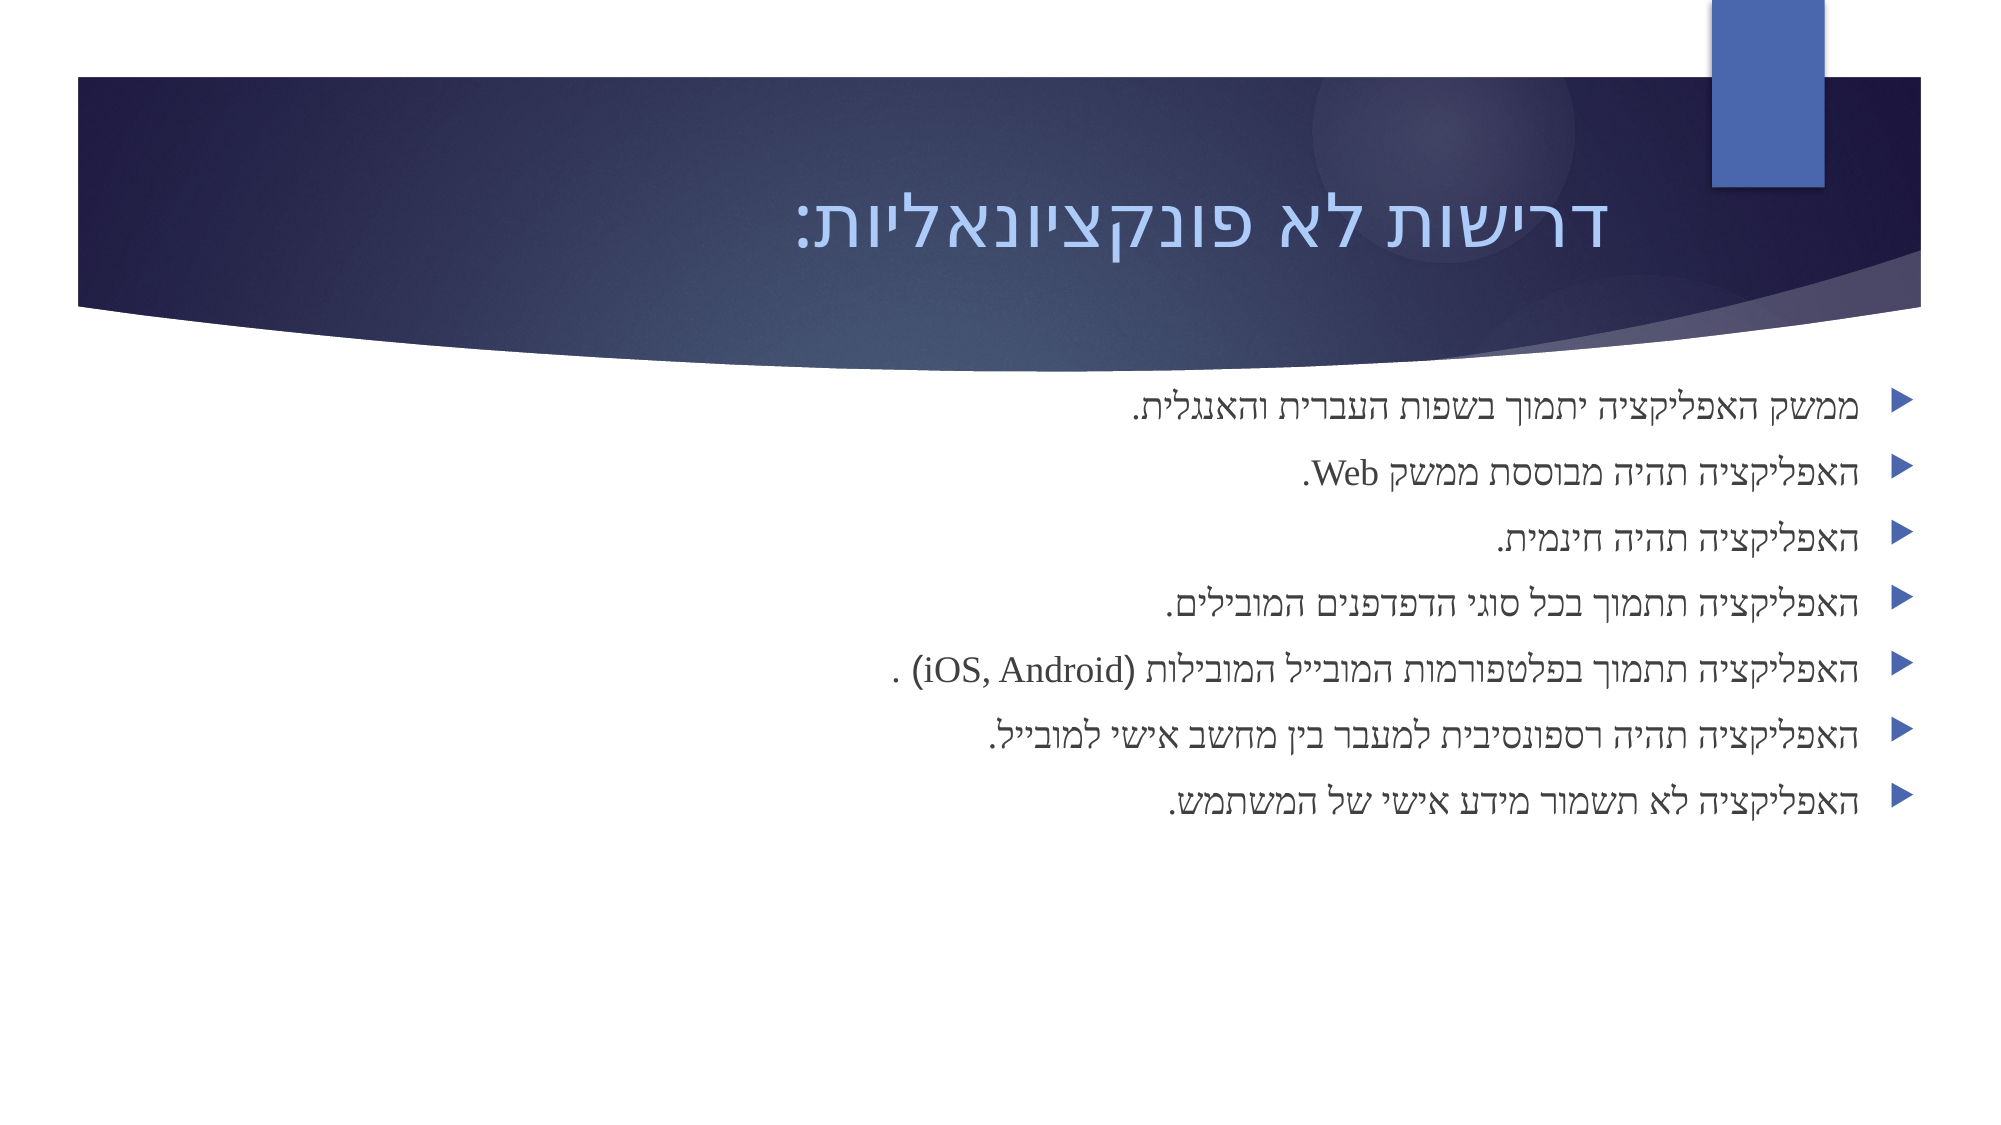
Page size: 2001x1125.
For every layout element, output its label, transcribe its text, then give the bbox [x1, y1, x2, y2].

list ממשק האפליקציה יתמוך בשפות העברית והאנגלית. האפליקציה תהיה מבוססת ממשק Web. האפליקציה תהיה חינמית. האפליקציה תתמוך בכל סוגי הדפדפנים המובילים. האפליקציה תתמוך בפלטפורמות המובייל המובילות (iOS, Android) . האפליקציה תהיה רספונסיבית למעבר בין מחשב אישי למובייל. האפליקציה לא תשמור מידע אישי של המשתמש. [494, 374, 1932, 935]
title דרישות לא פונקציונאליות: [189, 159, 1627, 276]
